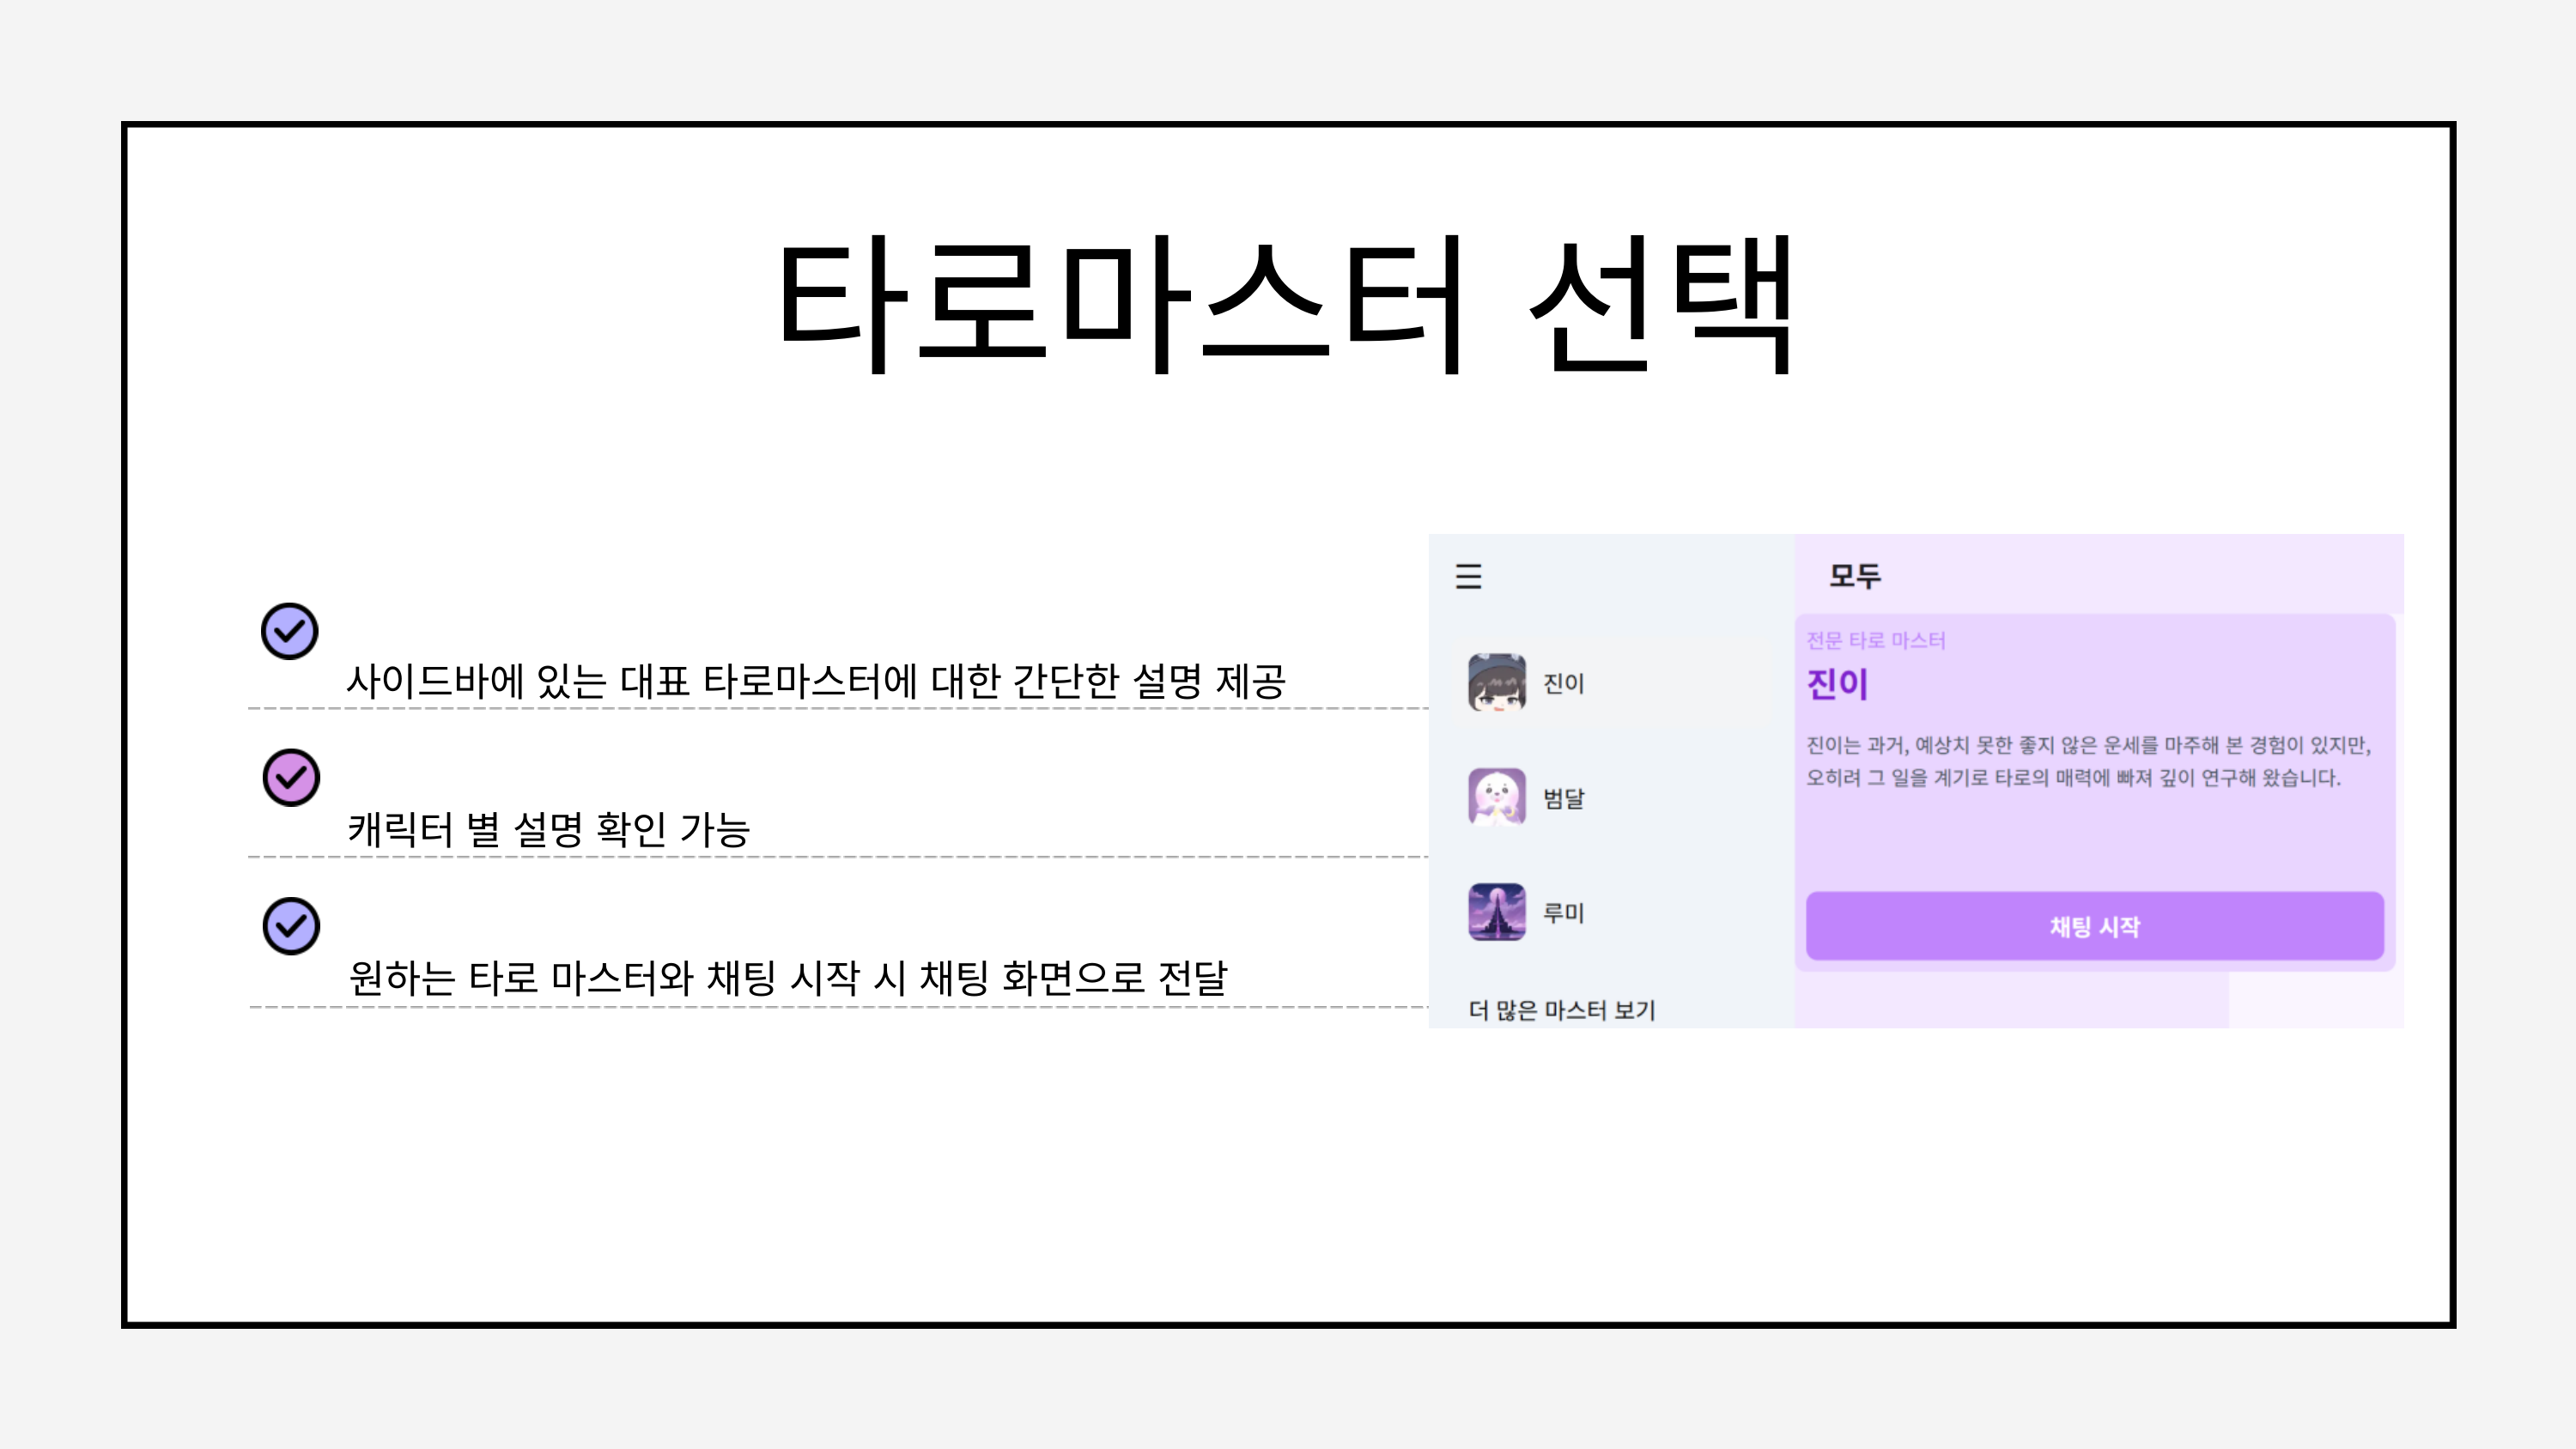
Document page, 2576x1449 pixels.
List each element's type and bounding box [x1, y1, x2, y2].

picture [121, 121, 2457, 1330]
